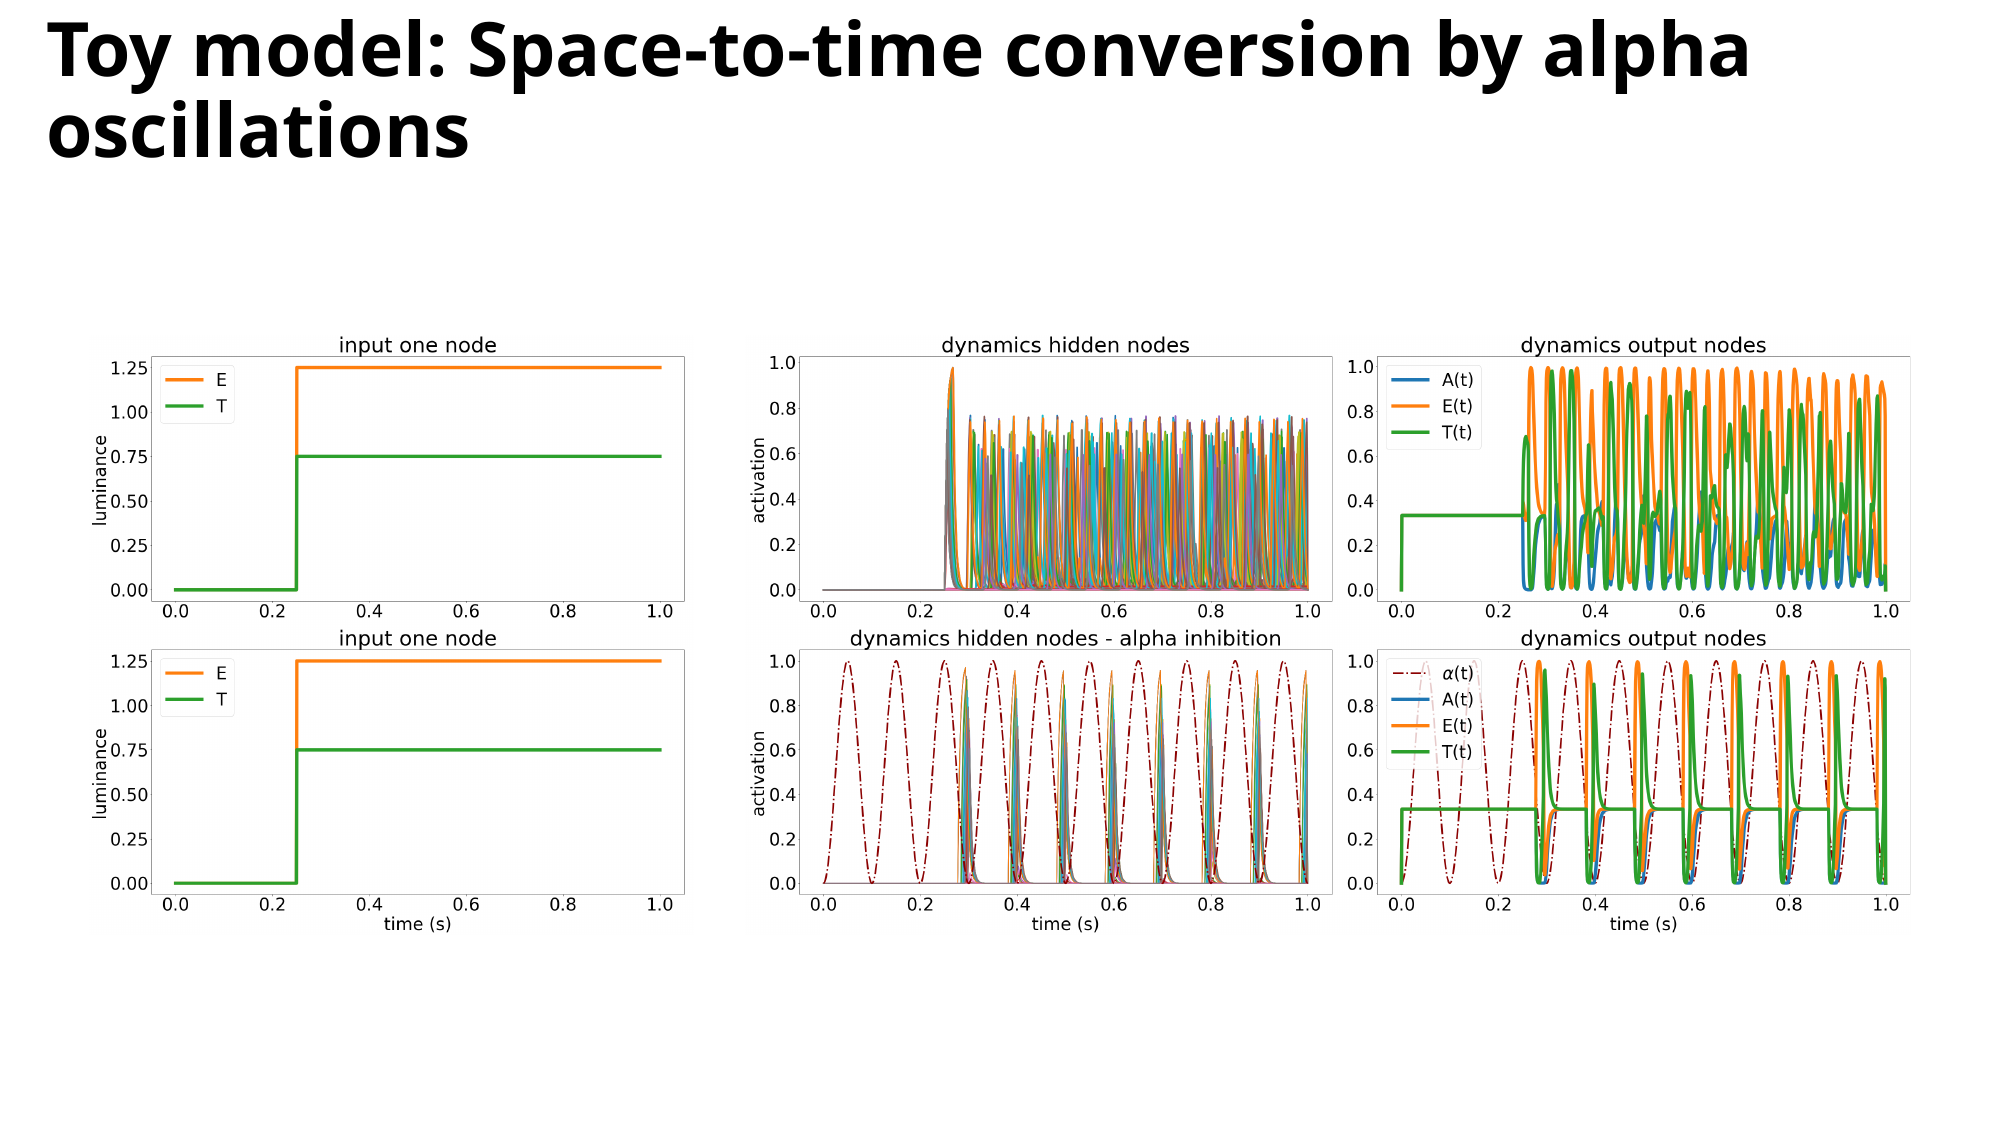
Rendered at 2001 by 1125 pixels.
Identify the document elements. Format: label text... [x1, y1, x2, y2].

title Toy model: Space-to-time conversion by alpha oscillations [31, 35, 1863, 150]
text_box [89, 335, 1911, 935]
